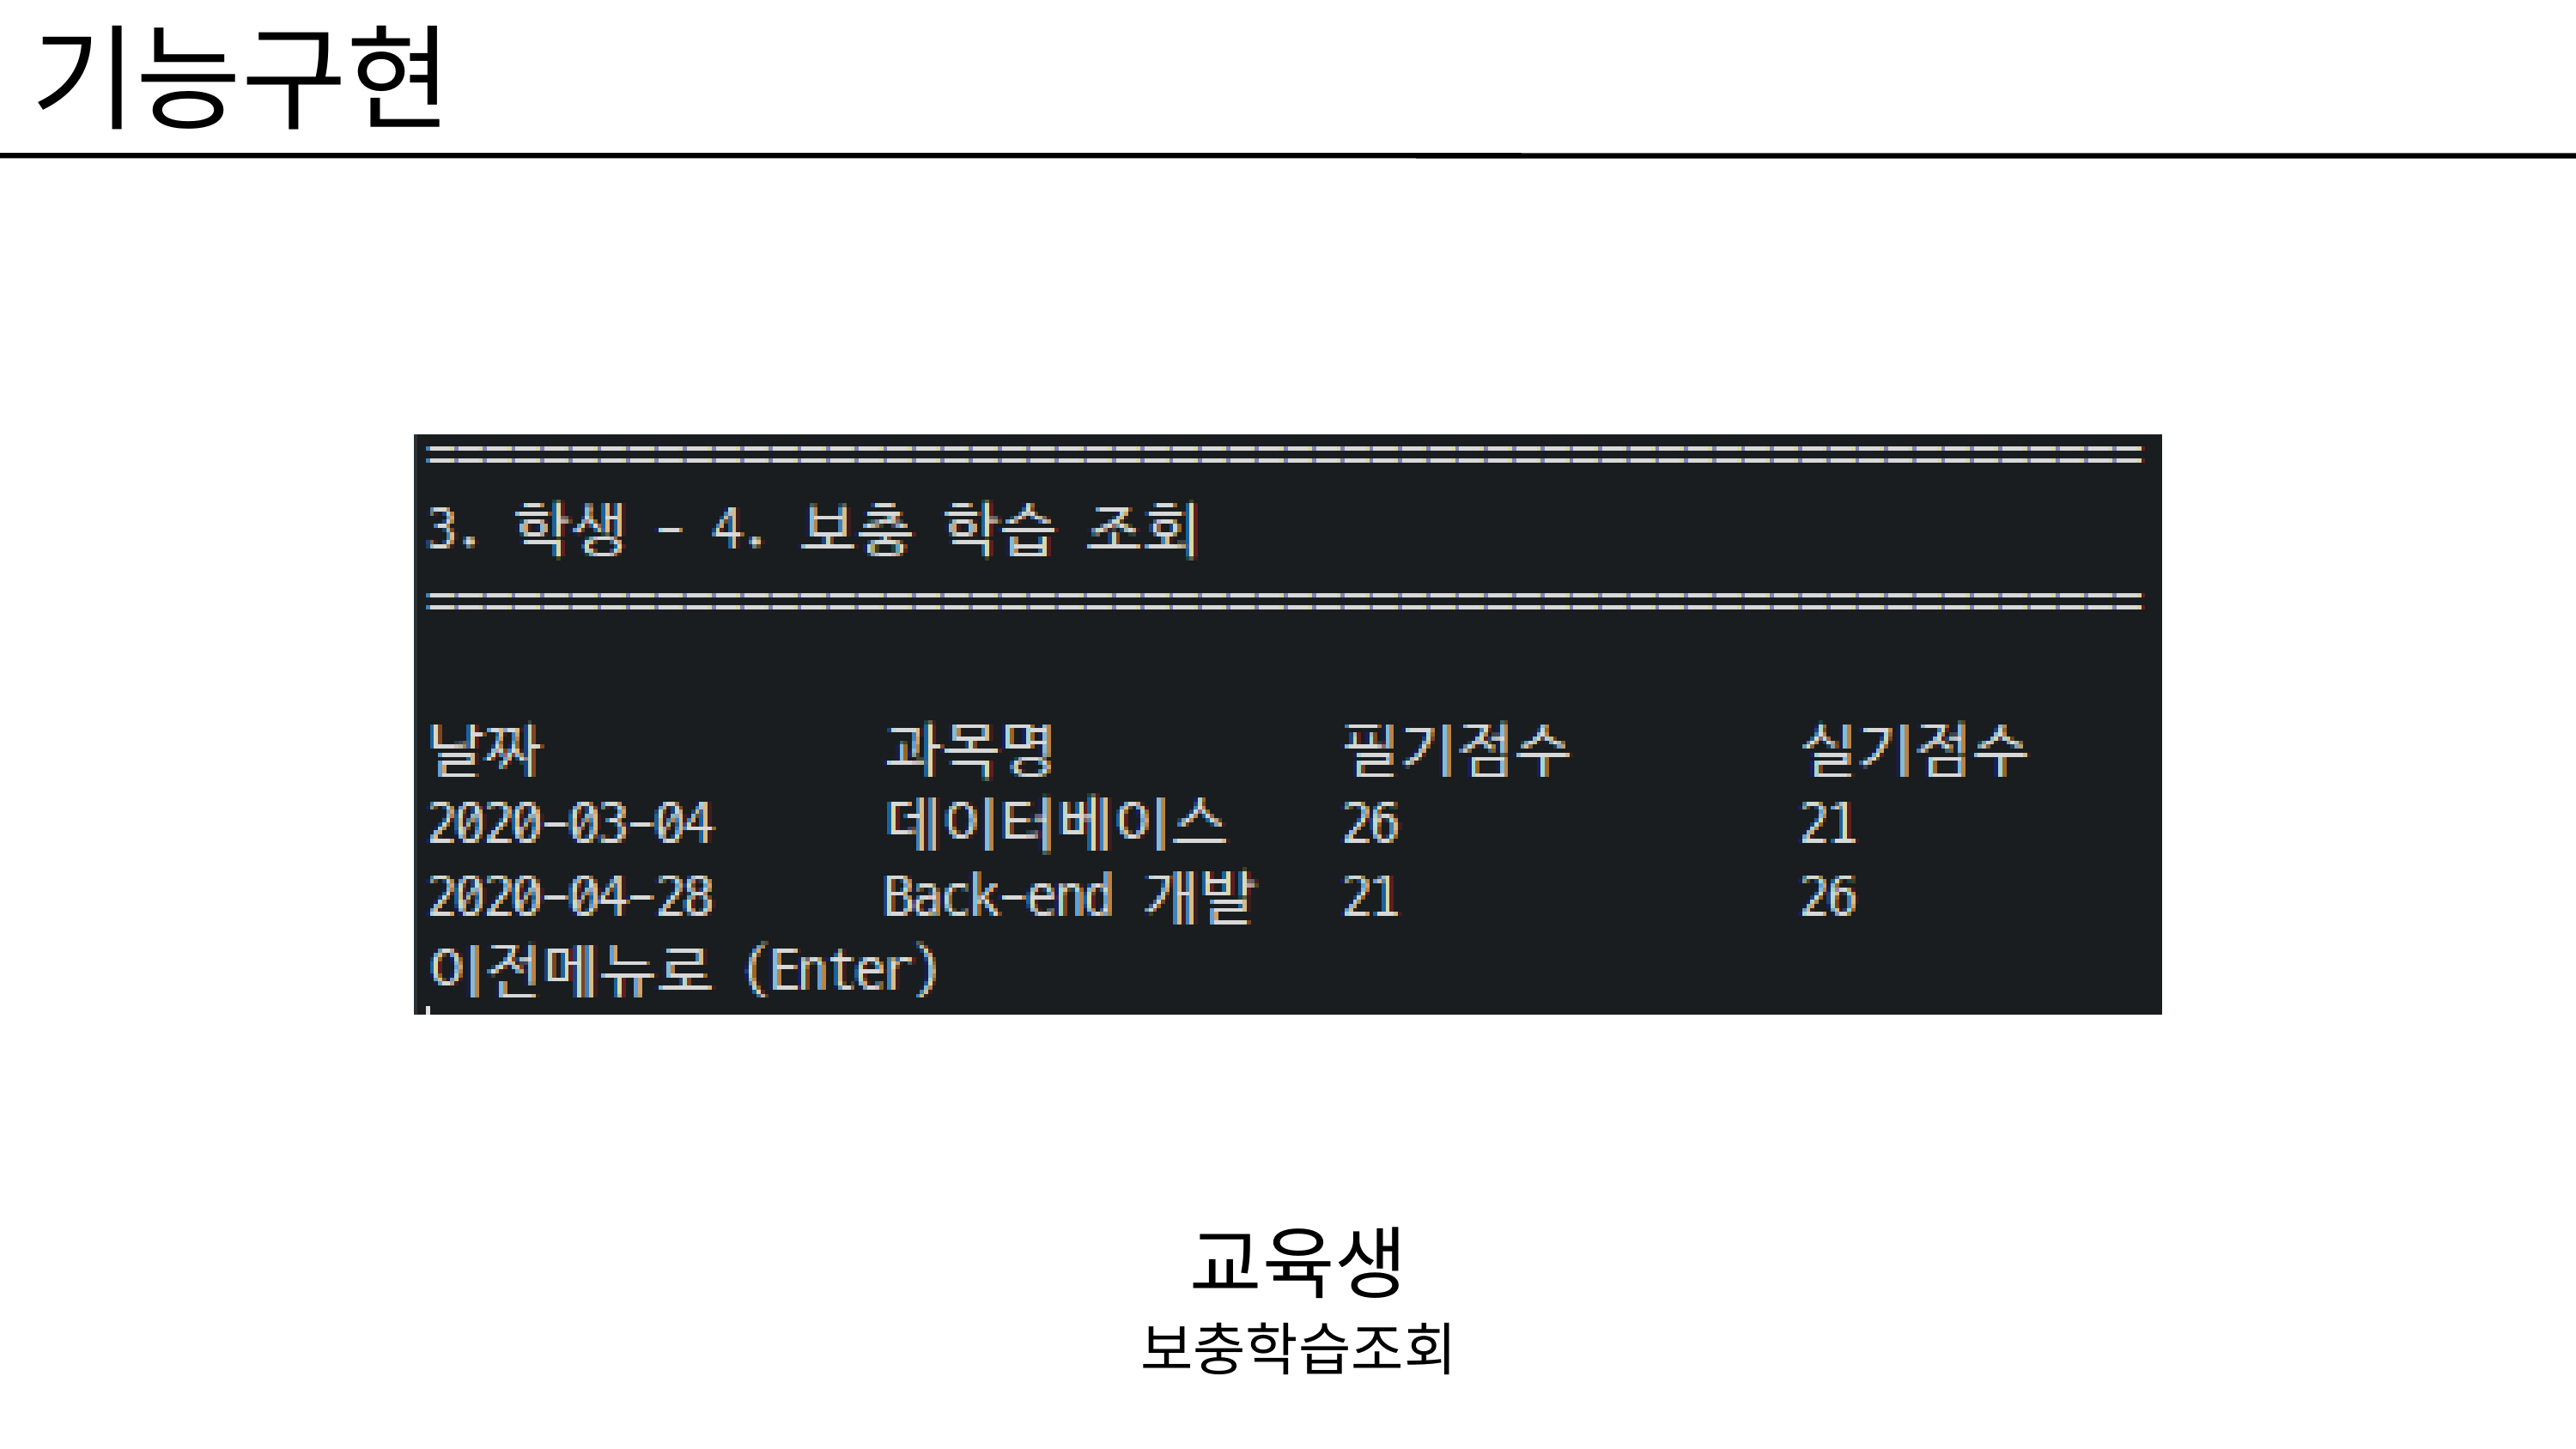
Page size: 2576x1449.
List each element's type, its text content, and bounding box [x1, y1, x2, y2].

text_box 보충학습조회 [858, 1306, 1740, 1401]
text_box 교육생 [975, 1207, 1622, 1286]
picture [414, 433, 2162, 1015]
text_box 기능구현 [0, 0, 483, 150]
